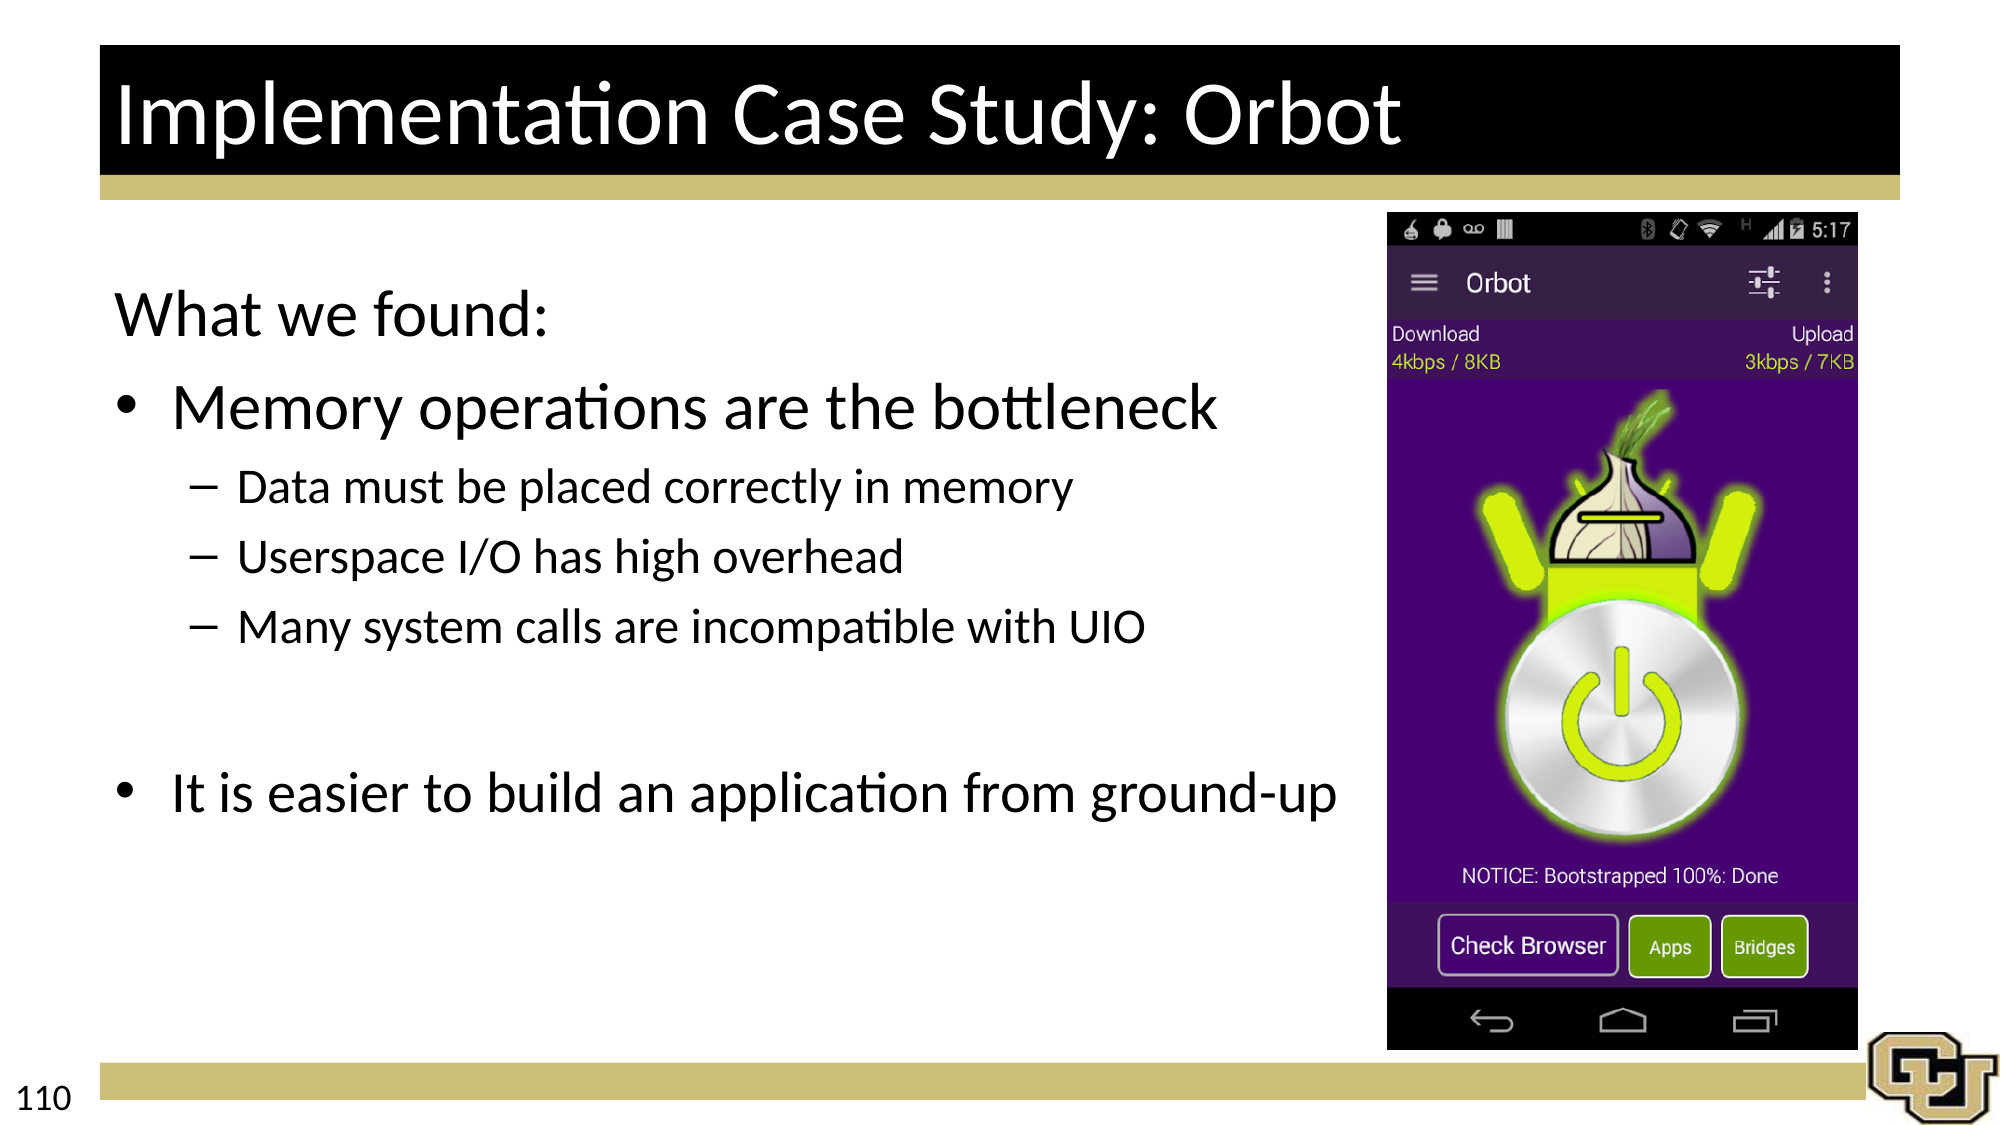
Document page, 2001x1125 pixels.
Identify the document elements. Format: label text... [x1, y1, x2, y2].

picture [1387, 212, 1859, 1050]
list What we found: Memory operations are the bottleneck Data must be placed correctly in memory Userspace I/O has high overhead Many system calls are incompatible with UIO It is easier to build an application from ground-up [99, 262, 1363, 1005]
title Implementation Case Study: Orbot [99, 45, 1900, 175]
slide_number 110 [0, 1065, 467, 1125]
picture [1866, 1032, 2000, 1125]
